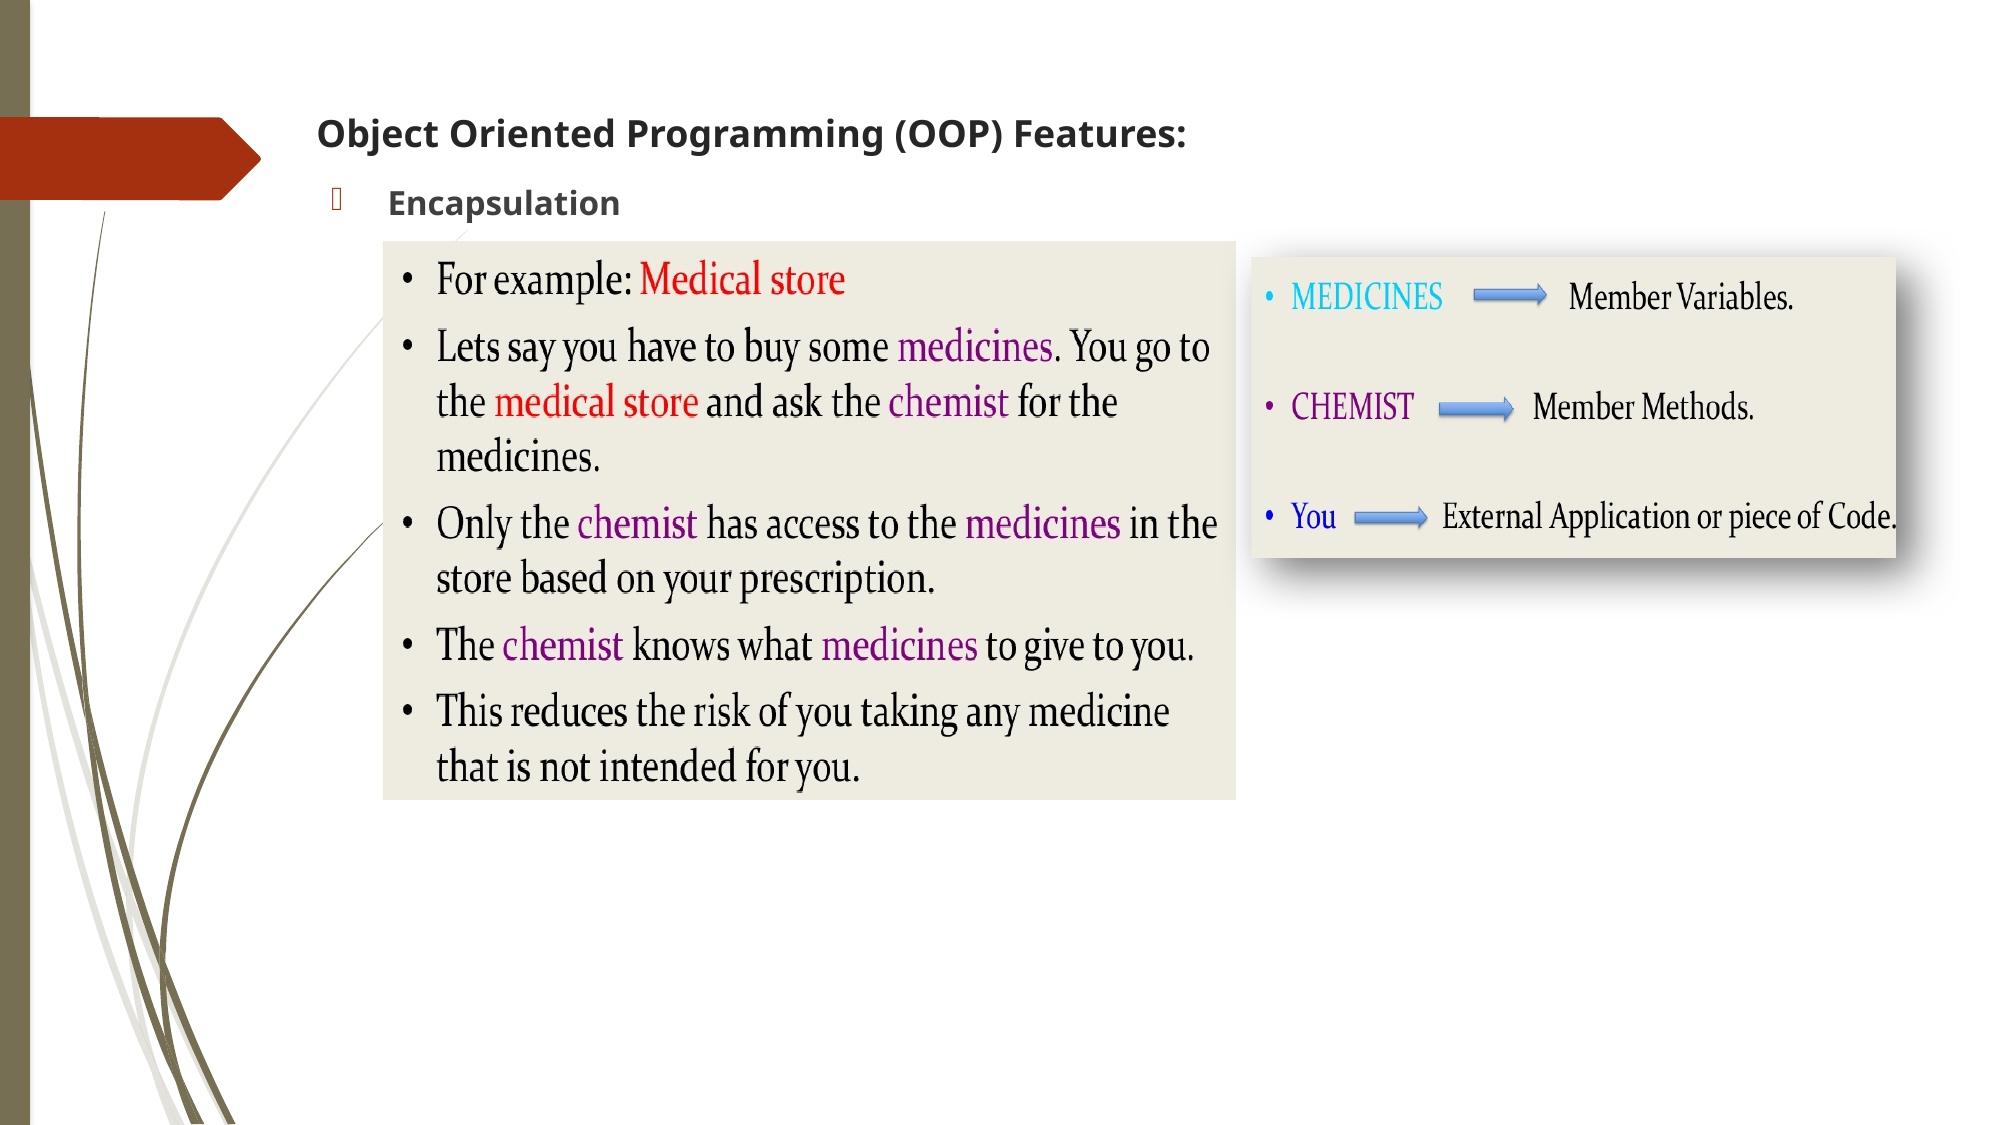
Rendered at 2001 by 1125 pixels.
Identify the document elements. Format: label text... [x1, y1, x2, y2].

picture [382, 241, 1236, 800]
picture [1251, 257, 1897, 558]
title Object Oriented Programming (OOP) Features: [301, 102, 1764, 169]
list Encapsulation [316, 174, 1894, 520]
